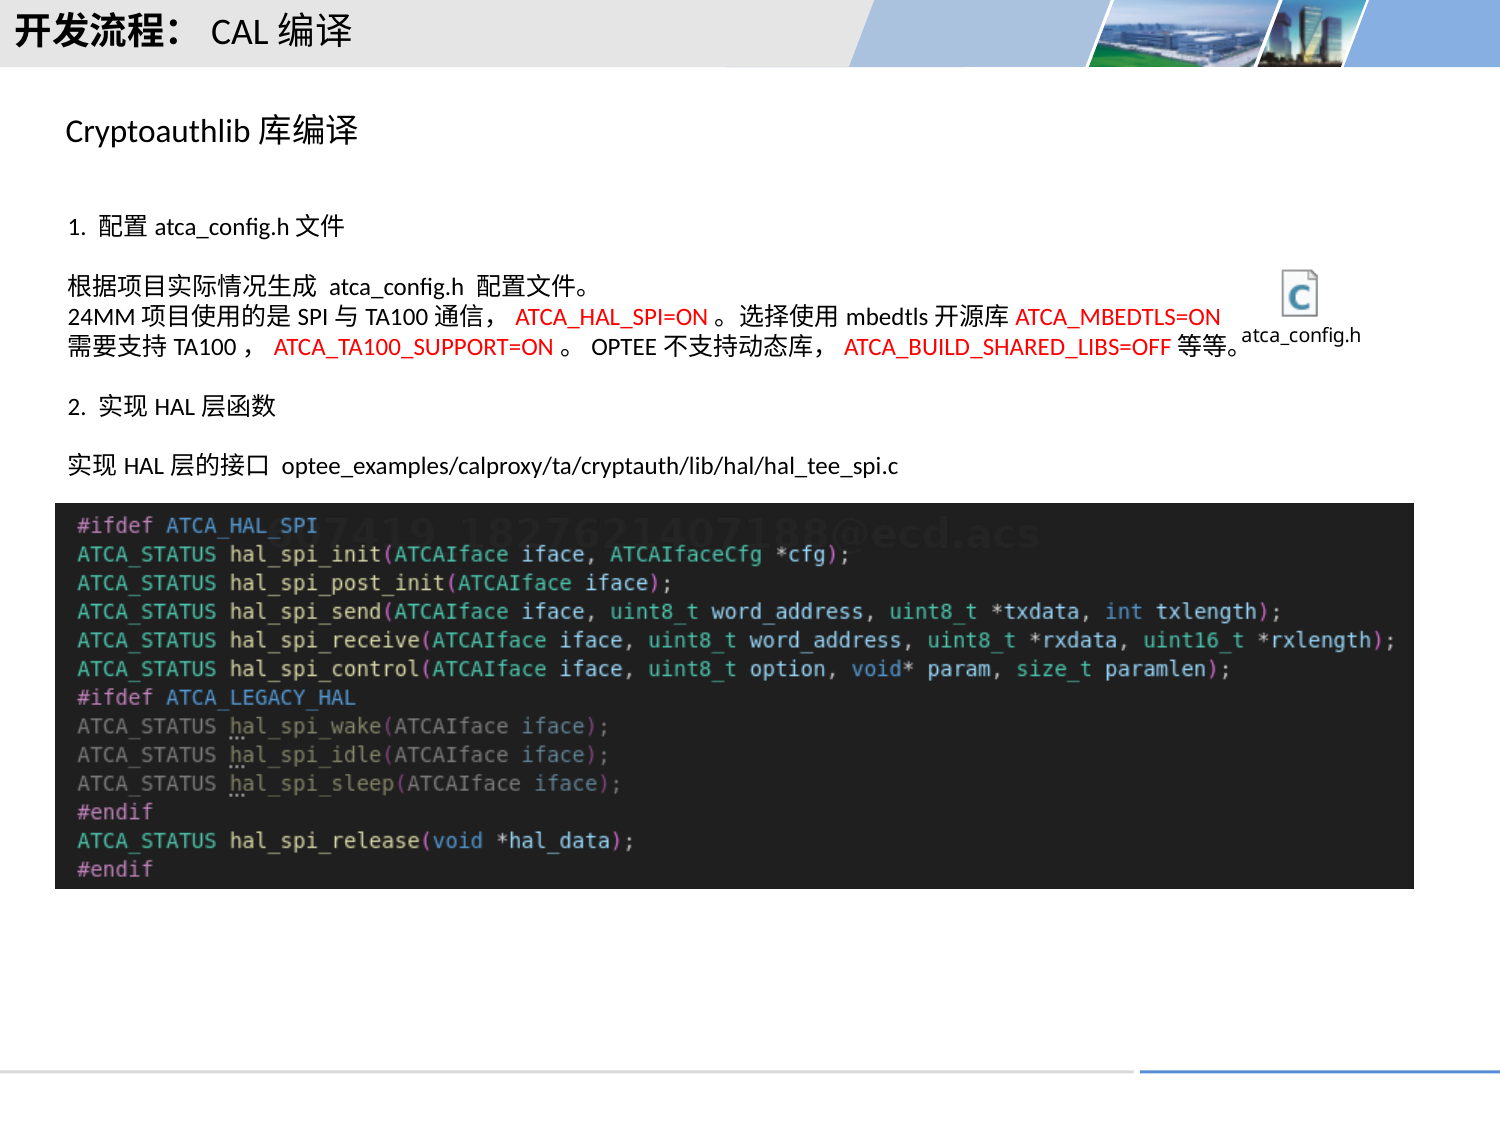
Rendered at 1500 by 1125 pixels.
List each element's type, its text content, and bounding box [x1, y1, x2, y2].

text_box Cryptoauthlib库编译 [50, 101, 374, 157]
picture [1088, 0, 1279, 67]
picture [1257, 0, 1367, 67]
text_box 1. 配置atca_config.h文件 根据项目实际情况生成 atca_config.h 配置文件。 24MM项目使用的是SPI与TA100通信，ATCA_HAL_SPI=ON。选择使用mbedtls开源库ATCA_MBEDTLS=ON 需要支持TA100，ATCA_TA100_SUPPORT=ON。OPTEE不支持动态库，ATCA_BUILD_SHARED_LIBS=OFF等等。 2. 实现HAL层函数 实现HAL层的接口 optee_examples/calproxy/ta/cryptauth/lib/hal/hal_tee_spi.c [53, 203, 1378, 488]
text_box 开发流程：CAL编译 [0, 0, 573, 60]
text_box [1223, 266, 1379, 359]
picture [54, 503, 1414, 889]
